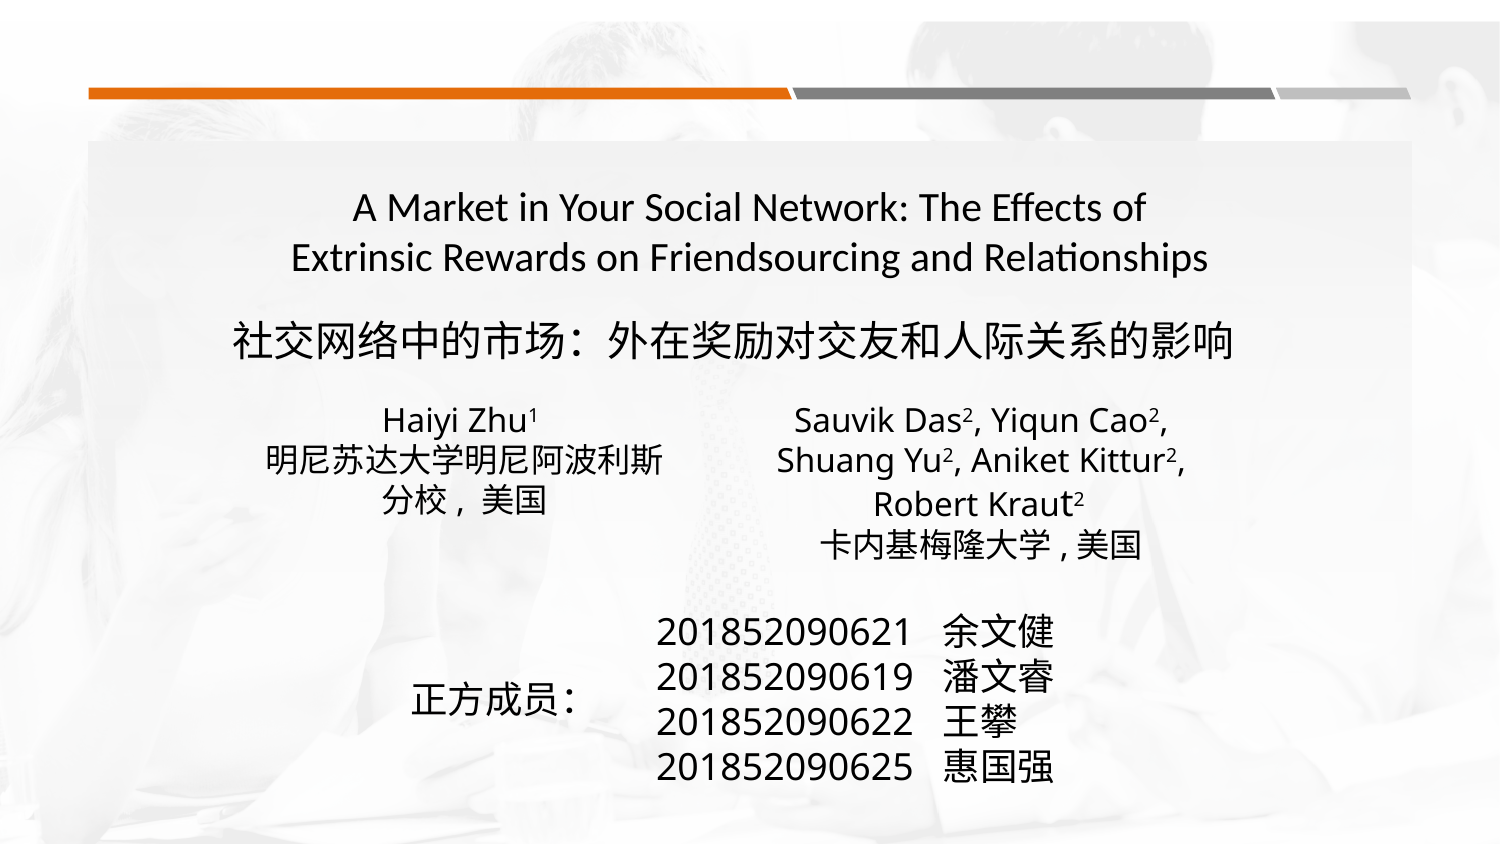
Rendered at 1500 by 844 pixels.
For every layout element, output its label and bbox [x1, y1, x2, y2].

picture [0, 19, 1500, 844]
text_box [88, 87, 1412, 100]
